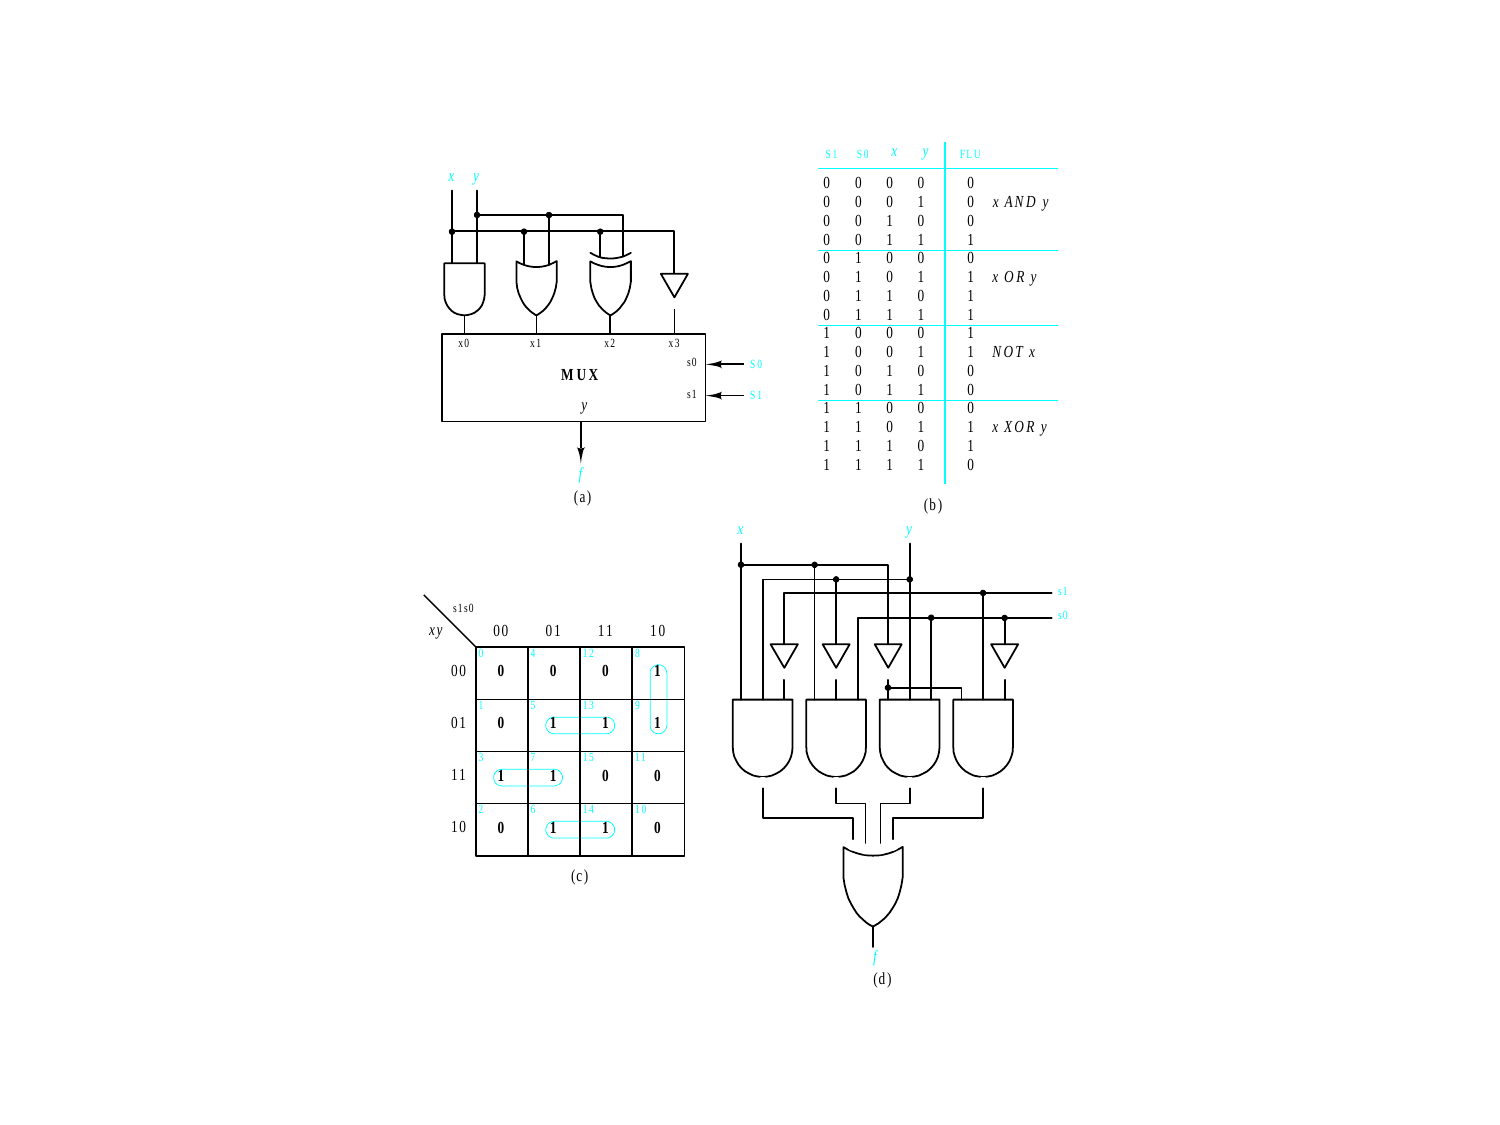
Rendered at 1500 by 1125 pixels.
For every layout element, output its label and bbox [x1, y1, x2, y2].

text_box [408, 131, 1092, 993]
